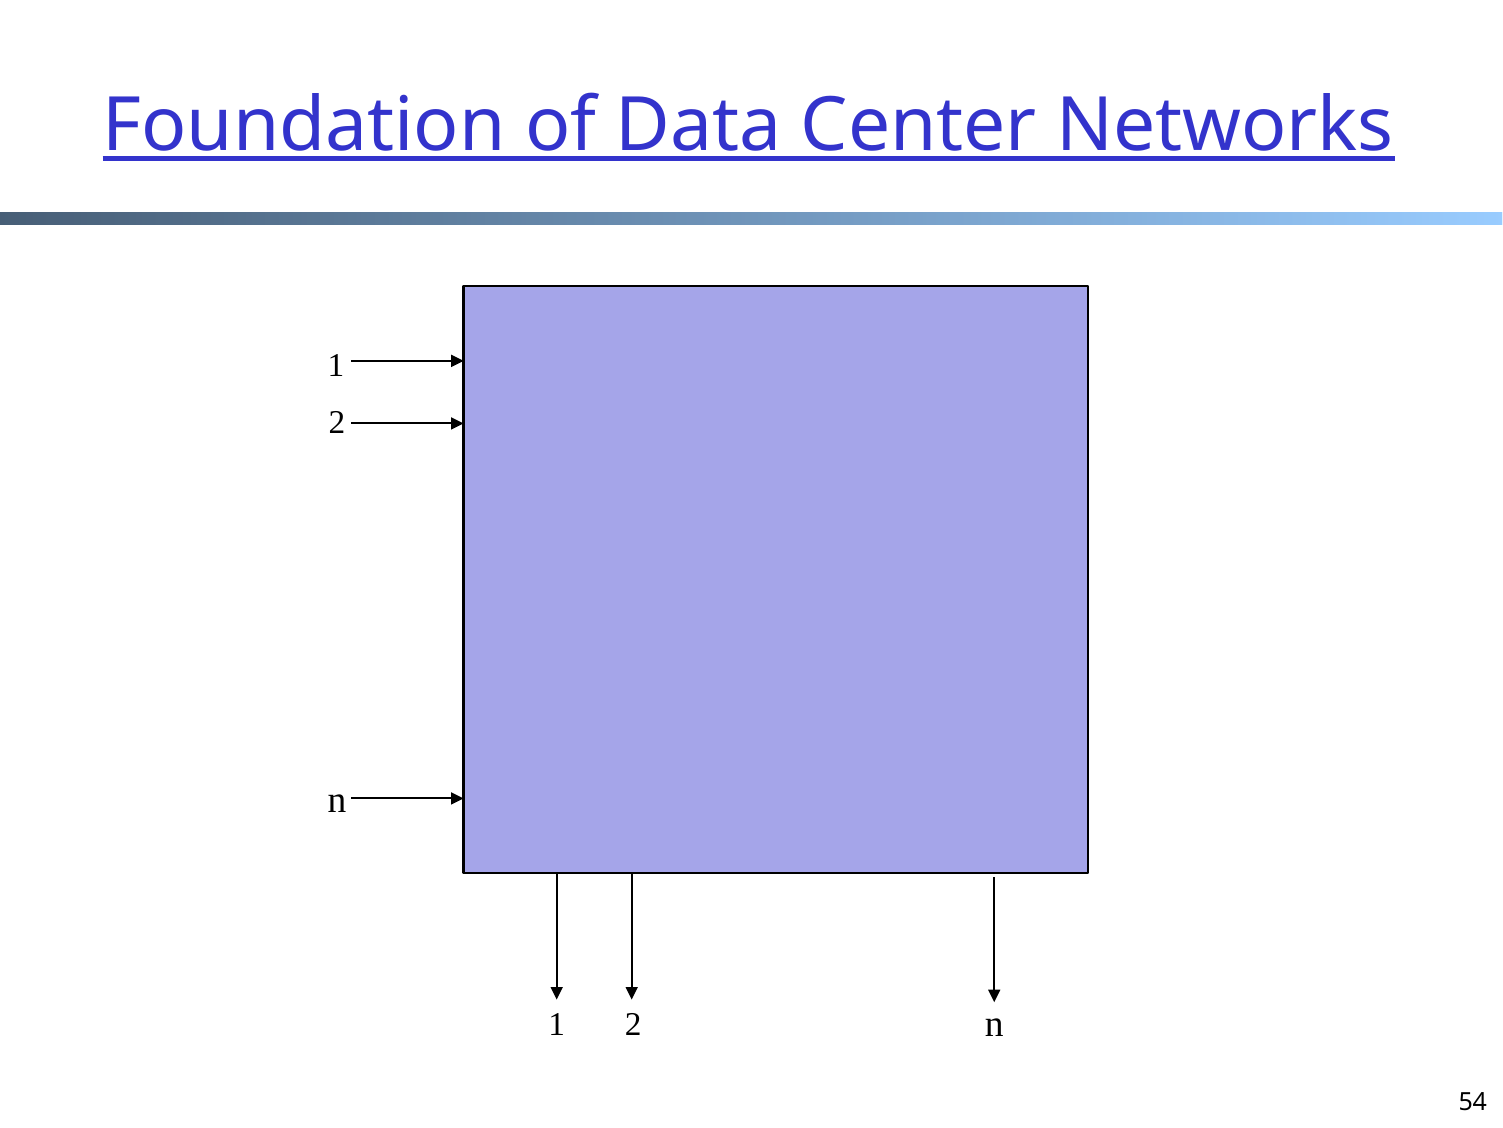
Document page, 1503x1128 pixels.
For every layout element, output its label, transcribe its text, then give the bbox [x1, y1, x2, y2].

text_box 1 [312, 335, 360, 391]
slide_number 54 [1151, 1051, 1503, 1128]
text_box n [312, 767, 362, 828]
title Foundation of Data Center Networks [87, 26, 1477, 215]
text_box [463, 285, 1089, 874]
text_box 2 [313, 392, 361, 448]
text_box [532, 874, 1020, 1053]
